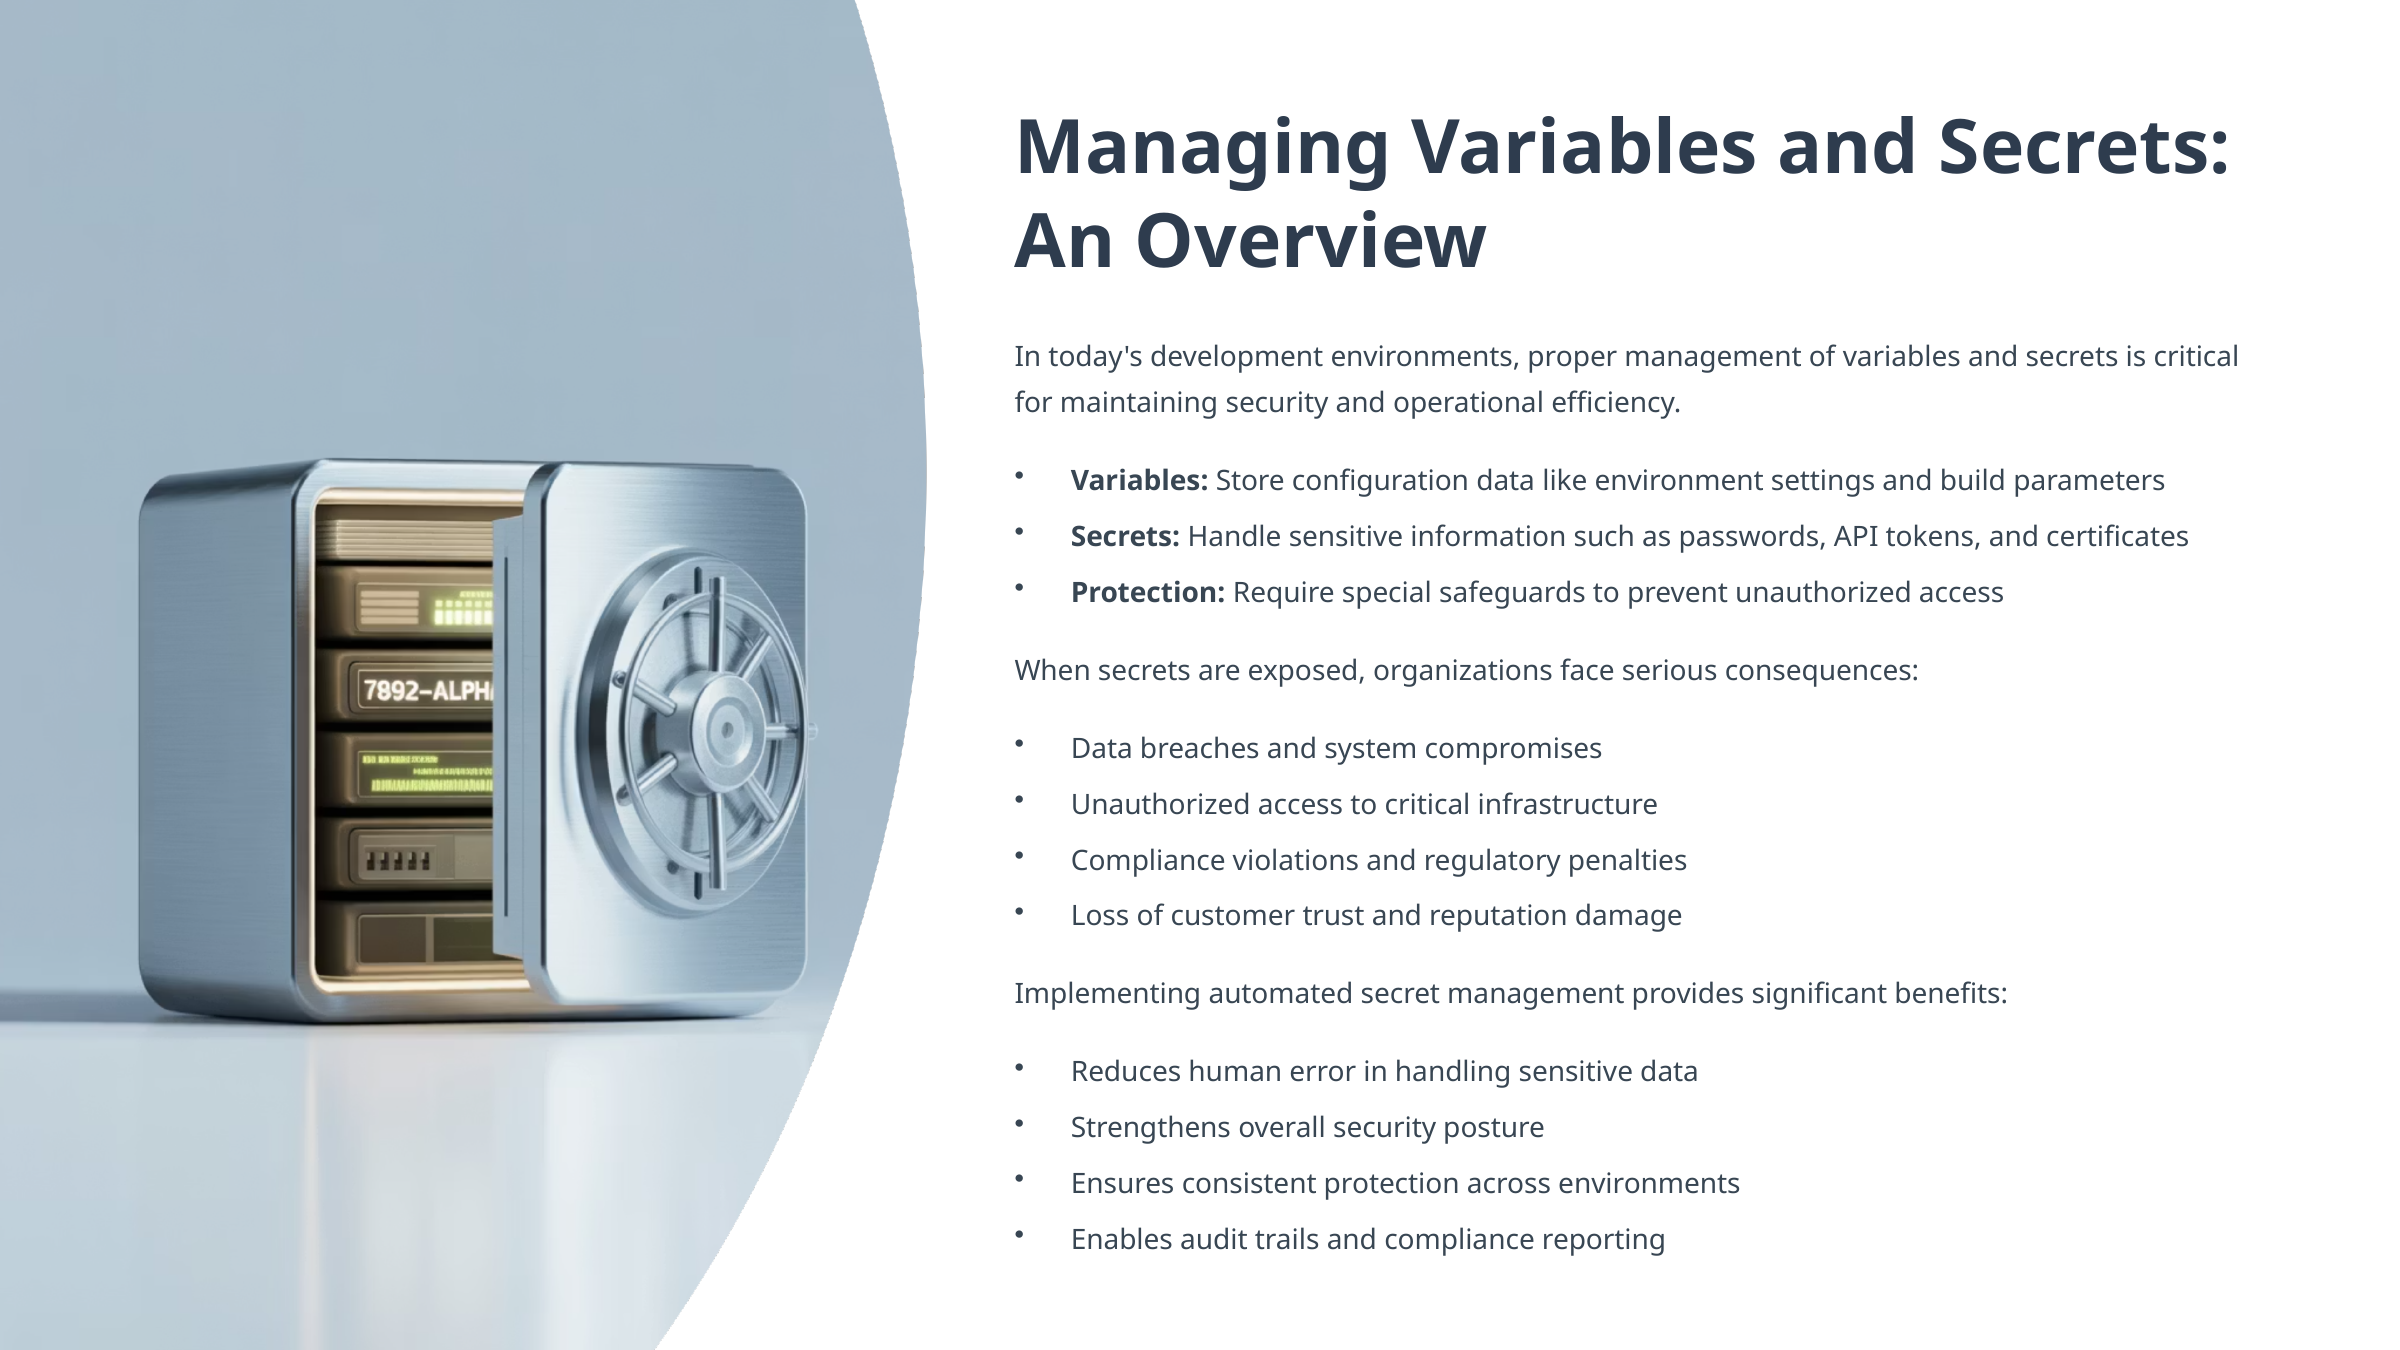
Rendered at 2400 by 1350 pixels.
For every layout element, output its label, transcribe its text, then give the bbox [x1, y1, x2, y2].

text_box Protection: Require special safeguards to prevent unauthorized access [1014, 561, 2286, 608]
text_box Compliance violations and regulatory penalties [1014, 829, 2286, 876]
text_box Strengthens overall security posture [1014, 1097, 2286, 1144]
text_box Enables audit trails and compliance reporting [1014, 1209, 2286, 1256]
text_box Managing Variables and Secrets: An Overview [1014, 94, 2286, 284]
text_box Unauthorized access to critical infrastructure [1014, 773, 2286, 820]
text_box Variables: Store configuration data like environment settings and build parameters [1014, 450, 2286, 496]
text_box Data breaches and system compromises [1014, 718, 2286, 764]
text_box Reduces human error in handling sensitive data [1014, 1041, 2286, 1088]
text_box Implementing automated secret management provides significant benefits: [1014, 963, 2286, 1010]
text_box Ensures consistent protection across environments [1014, 1153, 2286, 1200]
text_box Secrets: Handle sensitive information such as passwords, API tokens, and certificates [1014, 506, 2286, 552]
text_box In today's development environments, proper management of variables and secrets is critical for maintaining security and operational efficiency. [1014, 326, 2286, 418]
text_box When secrets are exposed, organizations face serious consequences: [1014, 639, 2286, 686]
text_box Loss of customer trust and reputation damage [1014, 885, 2286, 932]
picture [0, 0, 945, 1350]
